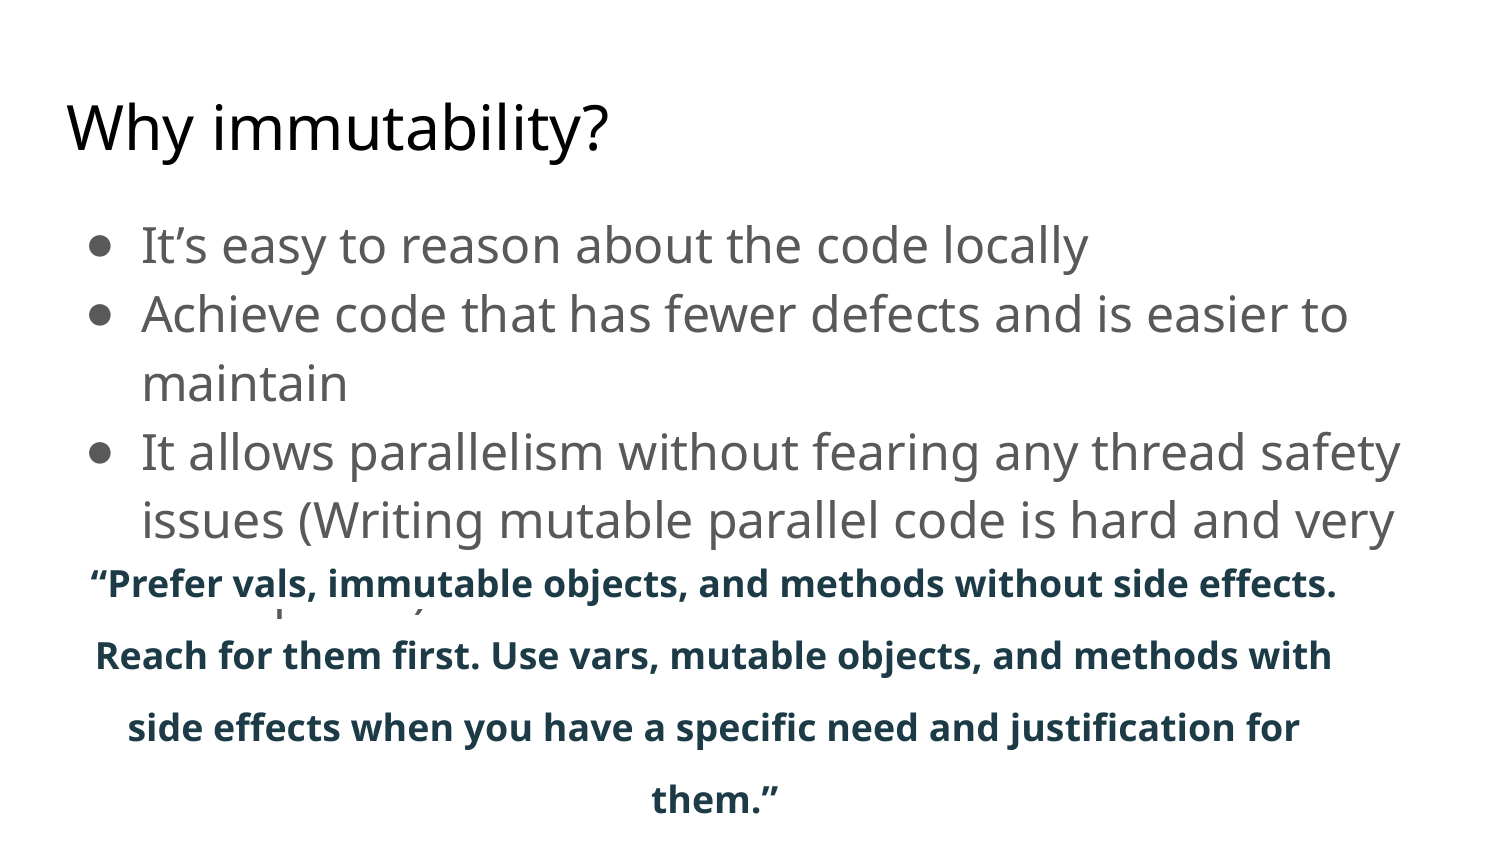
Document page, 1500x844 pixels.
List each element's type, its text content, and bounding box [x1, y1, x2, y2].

title Why immutability? [51, 72, 1449, 167]
list It’s easy to reason about the code locally Achieve code that has fewer defects and is easier to maintain It allows parallelism without fearing any thread safety issues (Writing mutable parallel code is hard and very error prone) [51, 189, 1449, 496]
title “Prefer vals, immutable objects, and methods without side effects. Reach for them first. Use vars, mutable objects, and methods with side effects when you have a specific need and justification for them.” --programming in scala-- [58, 517, 1457, 825]
